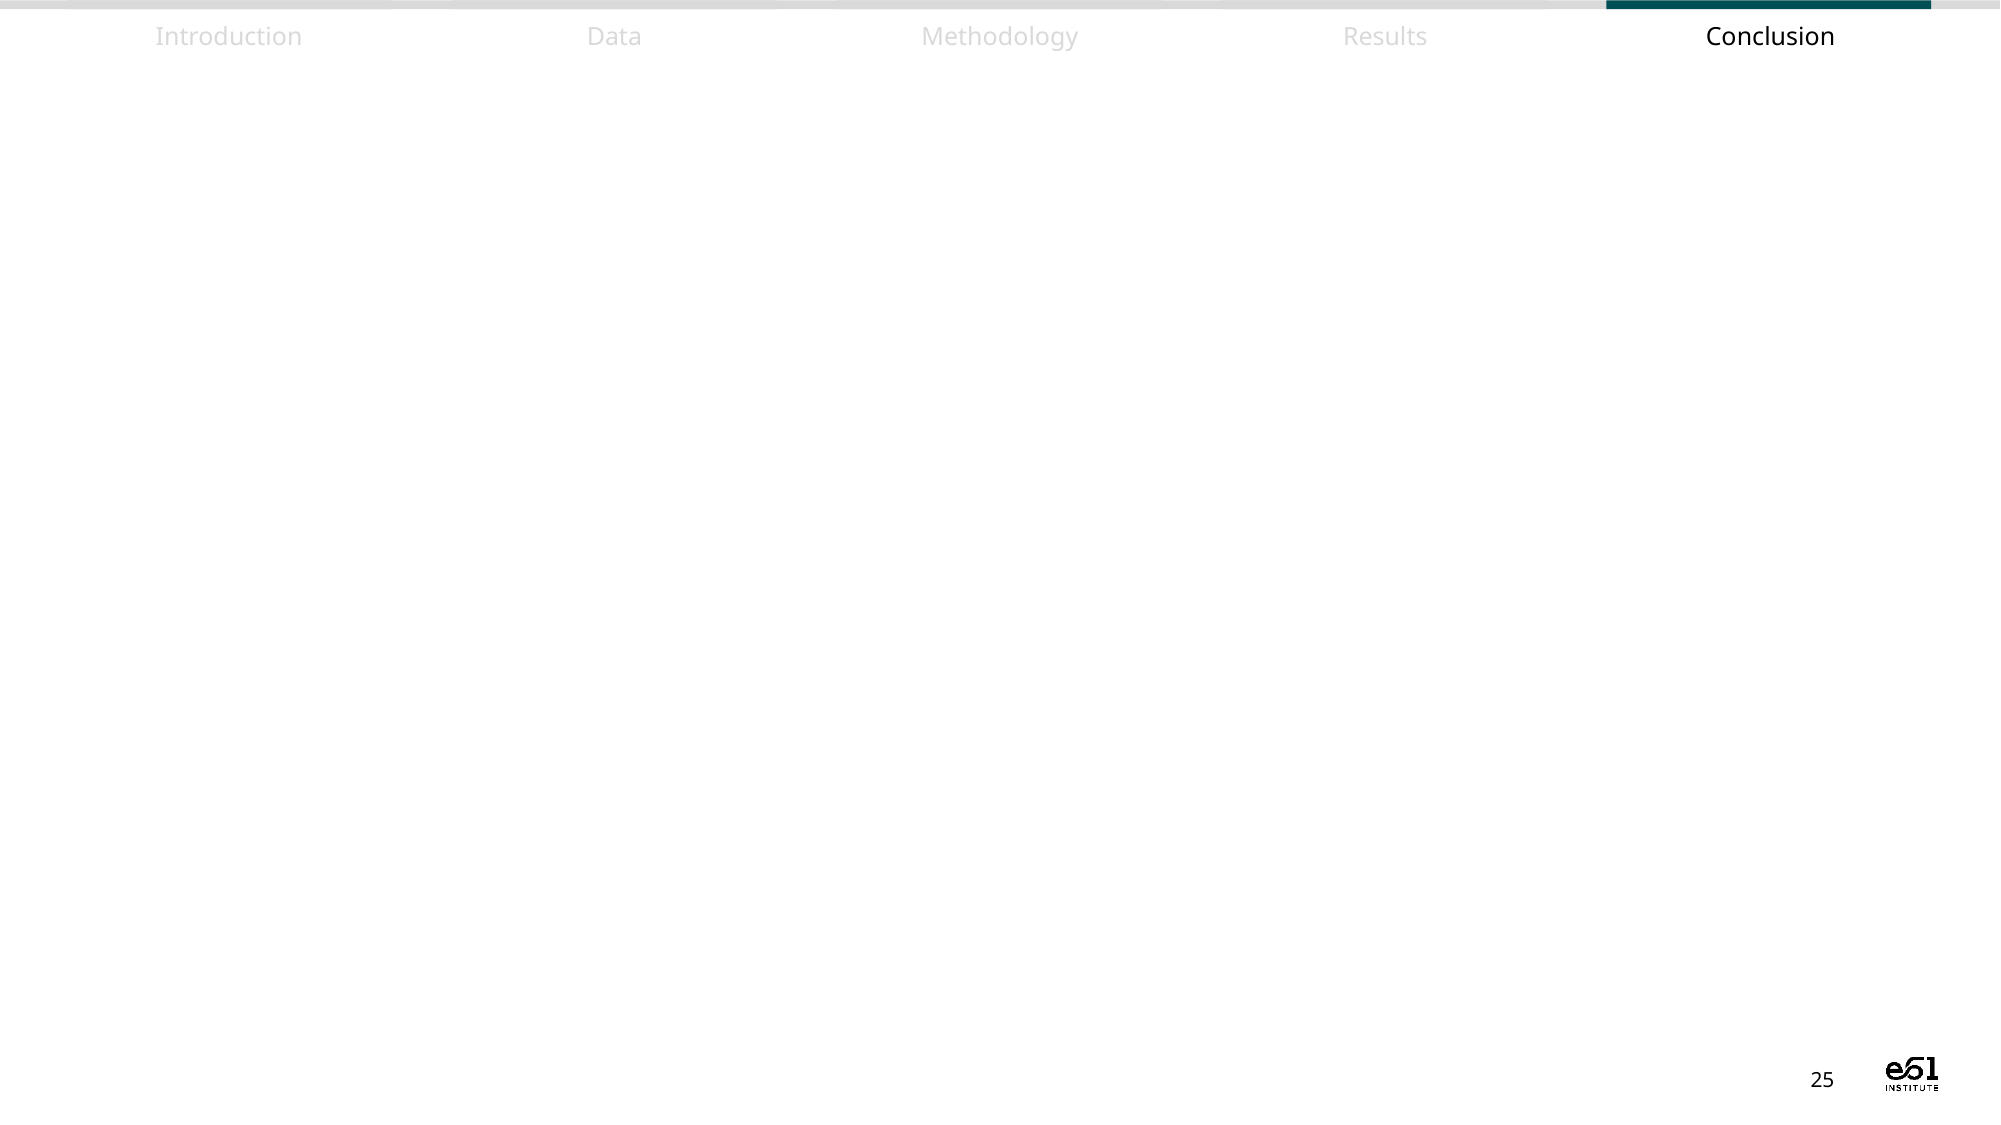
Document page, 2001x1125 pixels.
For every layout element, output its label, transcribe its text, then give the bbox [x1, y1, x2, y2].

slide_number 25 [1795, 1050, 1888, 1095]
picture [1883, 1048, 1941, 1096]
